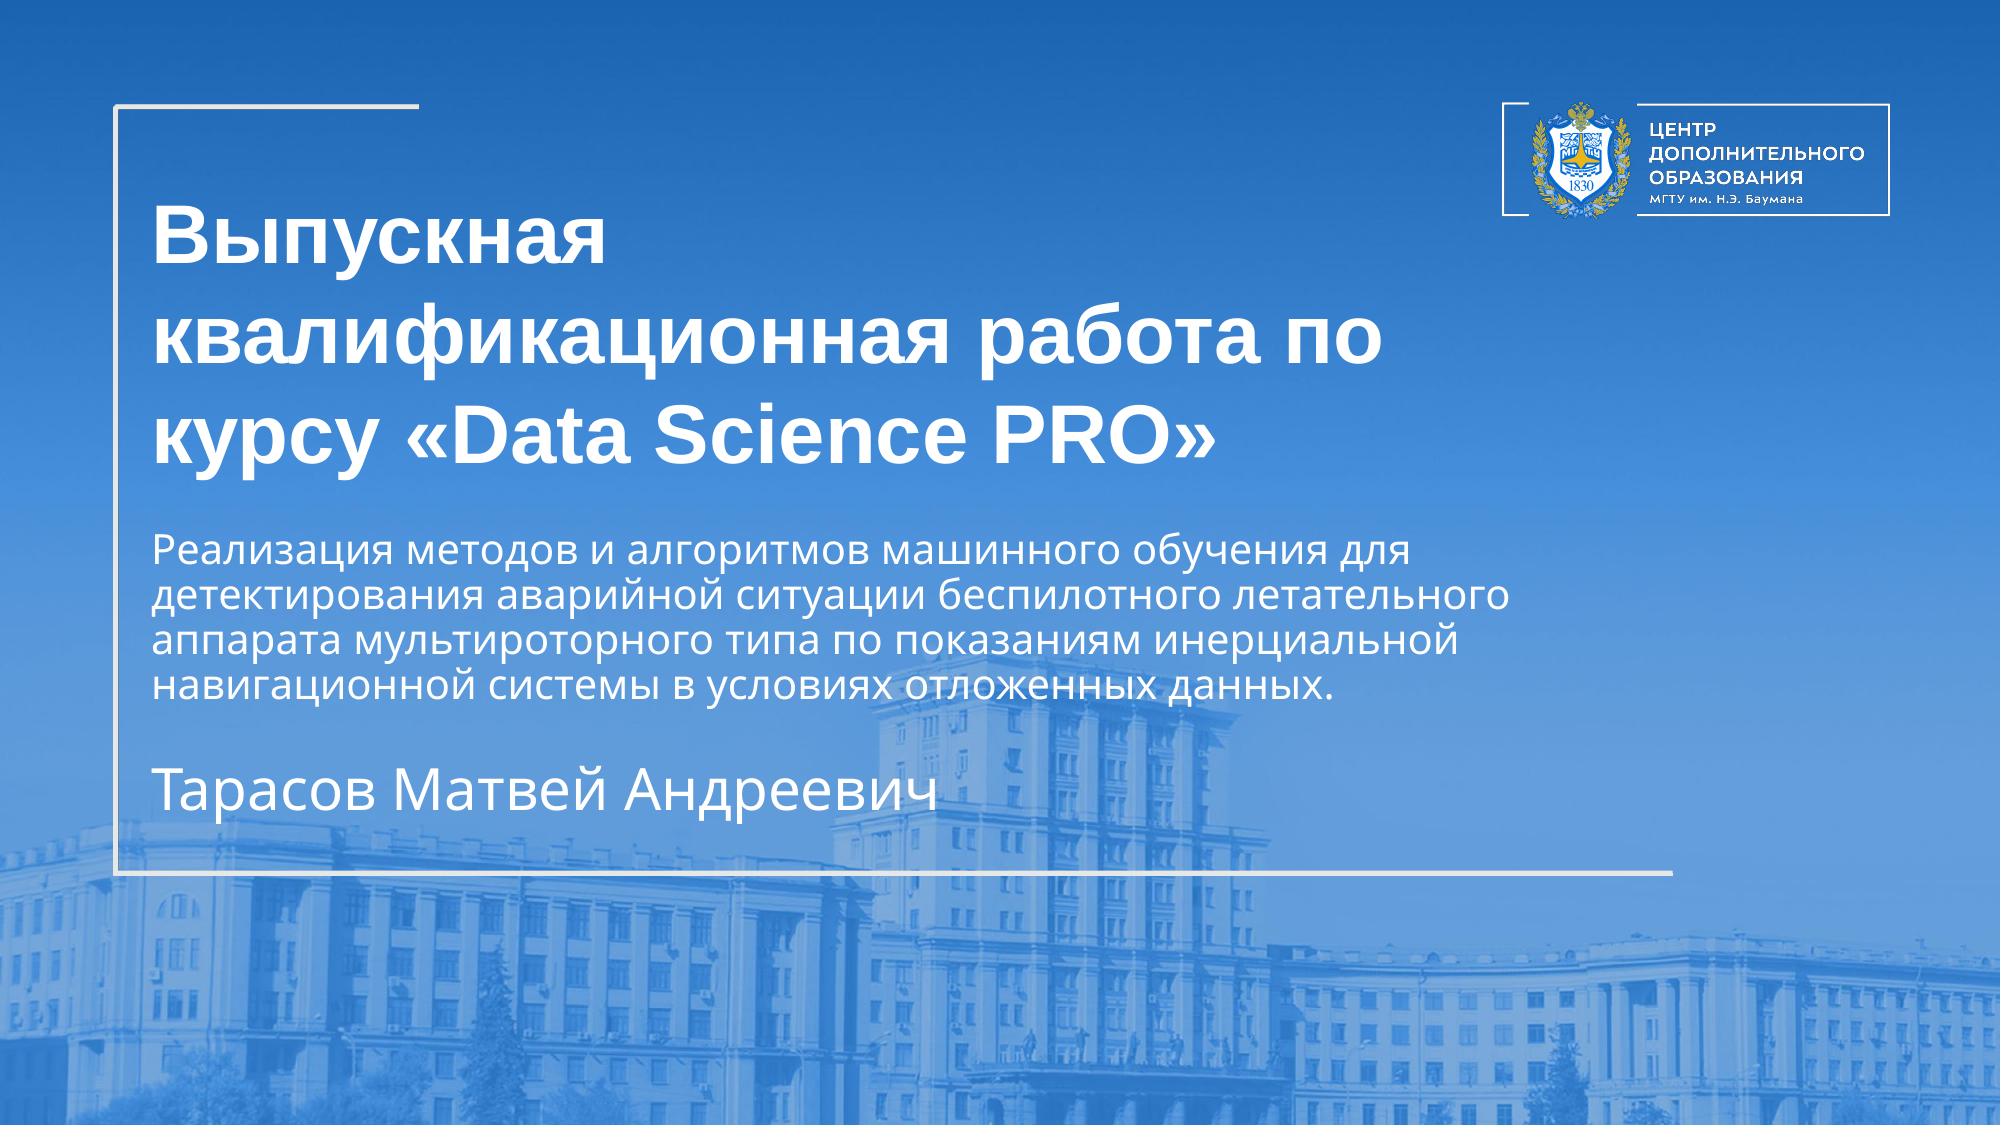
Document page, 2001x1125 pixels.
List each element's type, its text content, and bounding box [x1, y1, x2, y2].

title Выпускная квалификационная работа по курсу «Data Science PRO» [136, 95, 1410, 488]
picture [0, 0, 2000, 1125]
subtitle Тарасов Матвей Андреевич [136, 753, 1632, 835]
text_box Реализация методов и алгоритмов машинного обучения для детектирования аварийной ситуации беспилотного летательного аппарата мультироторного типа по показаниям инерциальной навигационной системы в условиях отложенных данных. [136, 520, 1632, 720]
